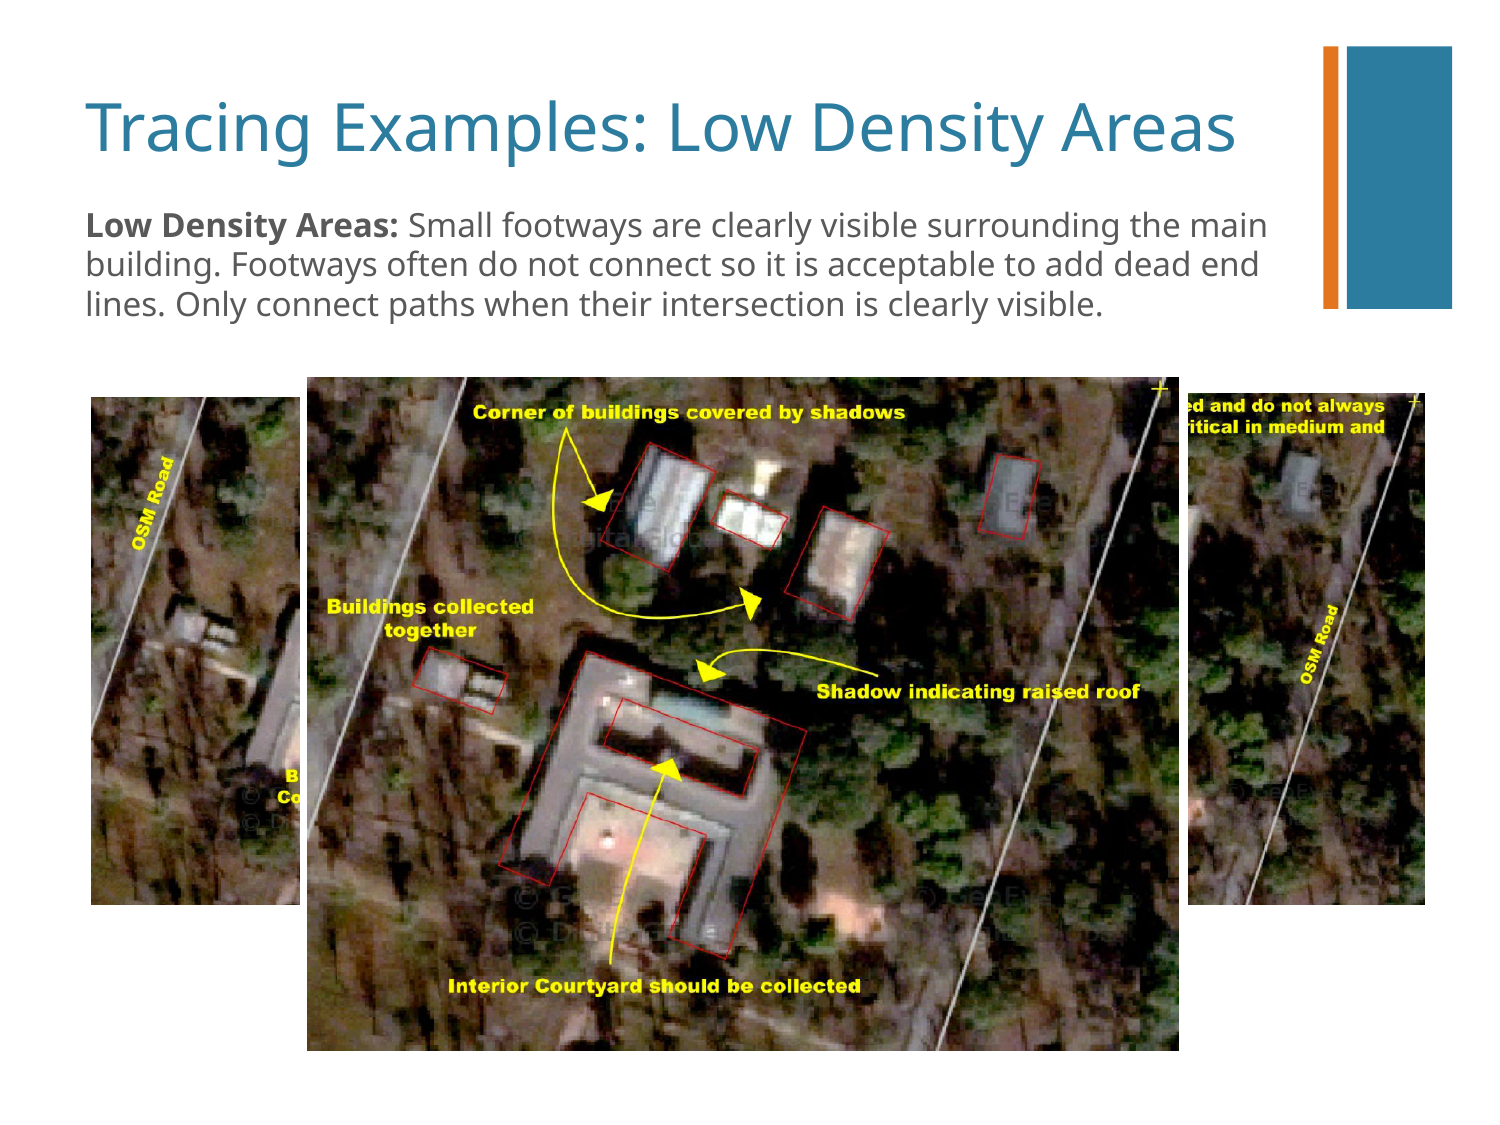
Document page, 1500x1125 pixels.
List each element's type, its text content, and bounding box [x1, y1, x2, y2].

picture [299, 370, 1188, 1054]
title Tracing Examples: Low Density Areas [70, 77, 1310, 261]
picture [86, 391, 295, 906]
picture [1192, 391, 1435, 910]
list Low Density Areas: Small footways are clearly visible surrounding the main building. Footways often do not connect so it is acceptable to add dead end lines. Only connect paths when their intersection is clearly visible. [70, 196, 1289, 359]
